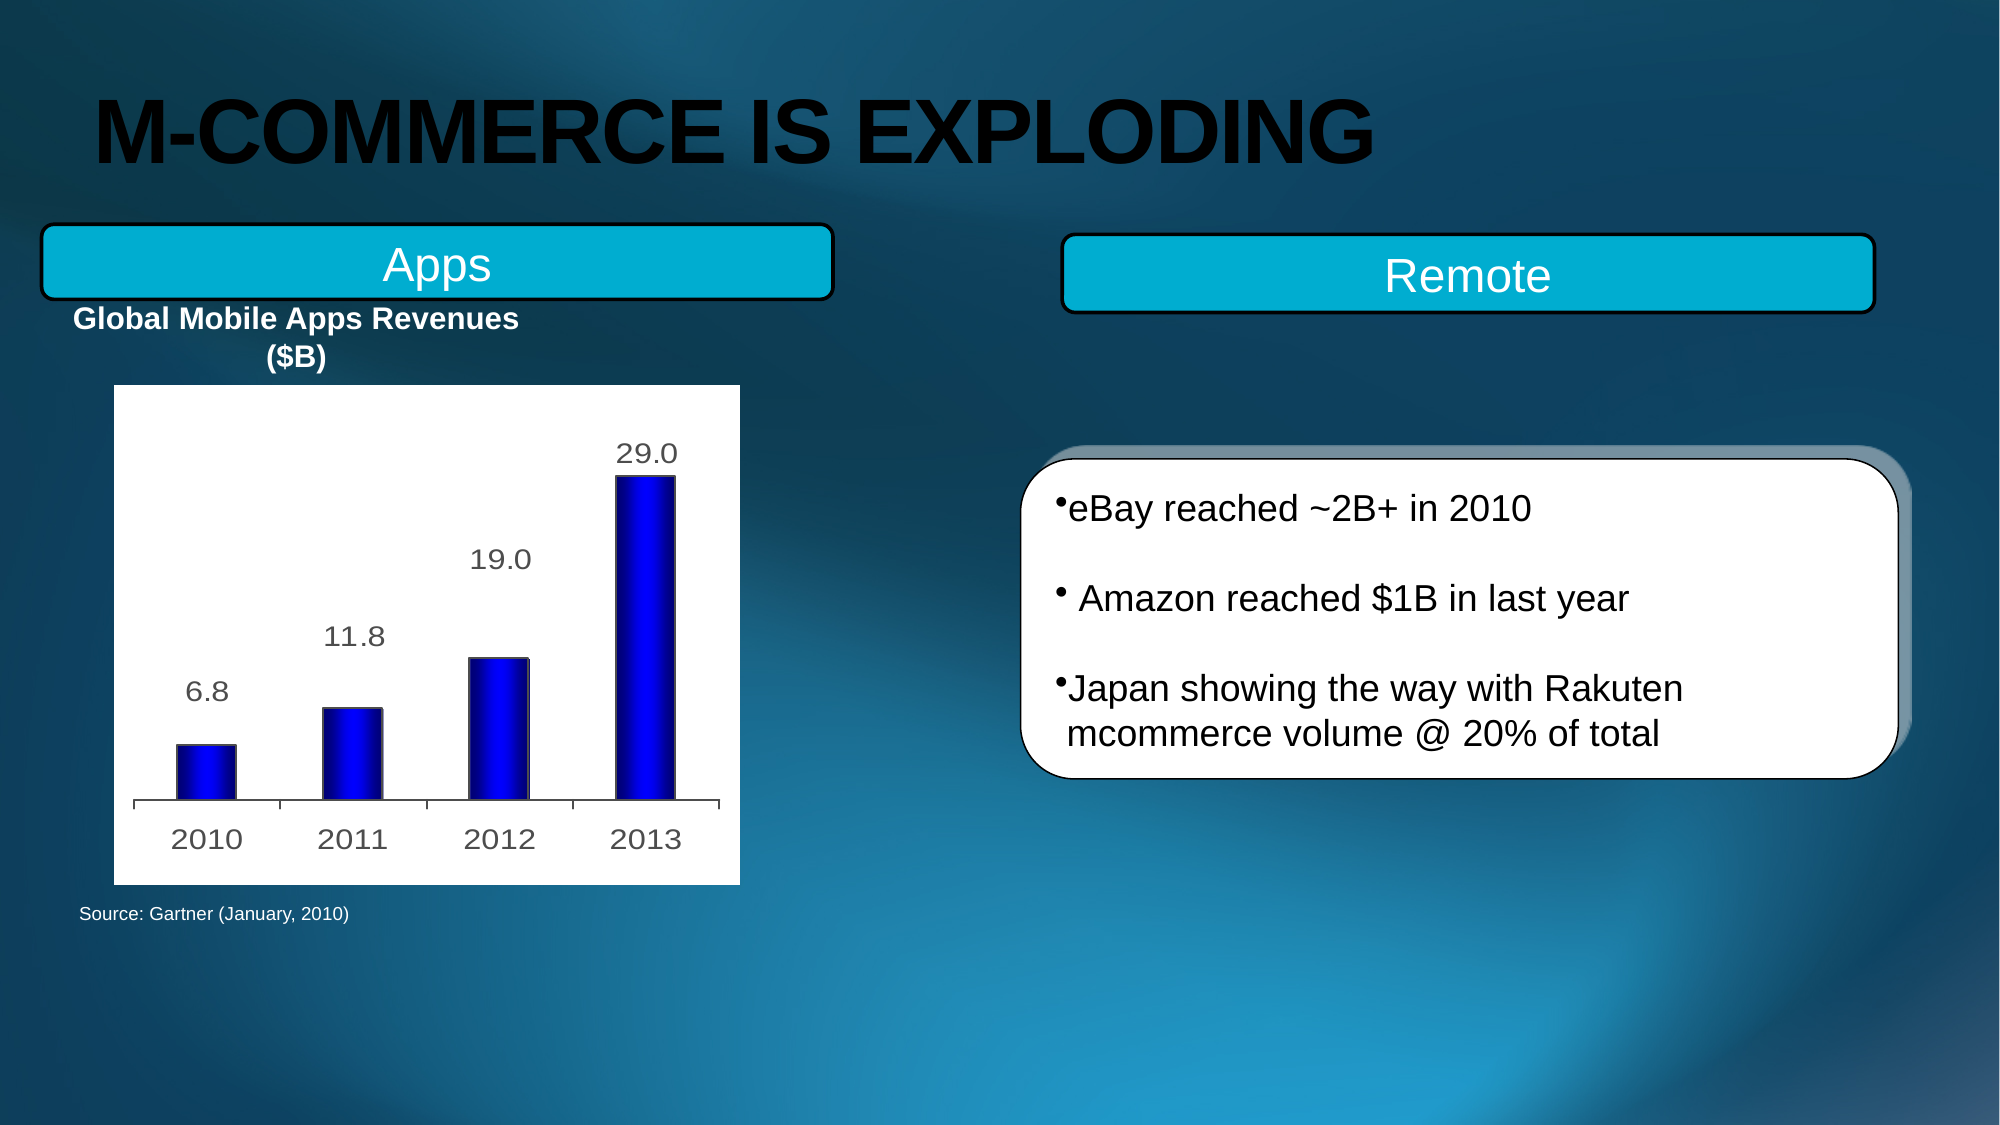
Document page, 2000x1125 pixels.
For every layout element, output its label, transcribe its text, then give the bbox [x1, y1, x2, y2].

text_box Apps [41, 224, 834, 300]
text_box Remote [1062, 234, 1875, 313]
text_box Global Mobile Apps Revenues ($B) [21, 289, 572, 368]
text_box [103, 375, 751, 892]
text_box eBay reached ~2B+ in 2010 Amazon reached $1B in last year Japan showing the way with Rakuten mcommerce volume @ 20% of total [1020, 458, 1899, 779]
picture [0, 0, 2000, 1125]
text_box Source: Gartner (January, 2010) [60, 891, 760, 934]
title M-commerce is exploding [74, 62, 1875, 250]
